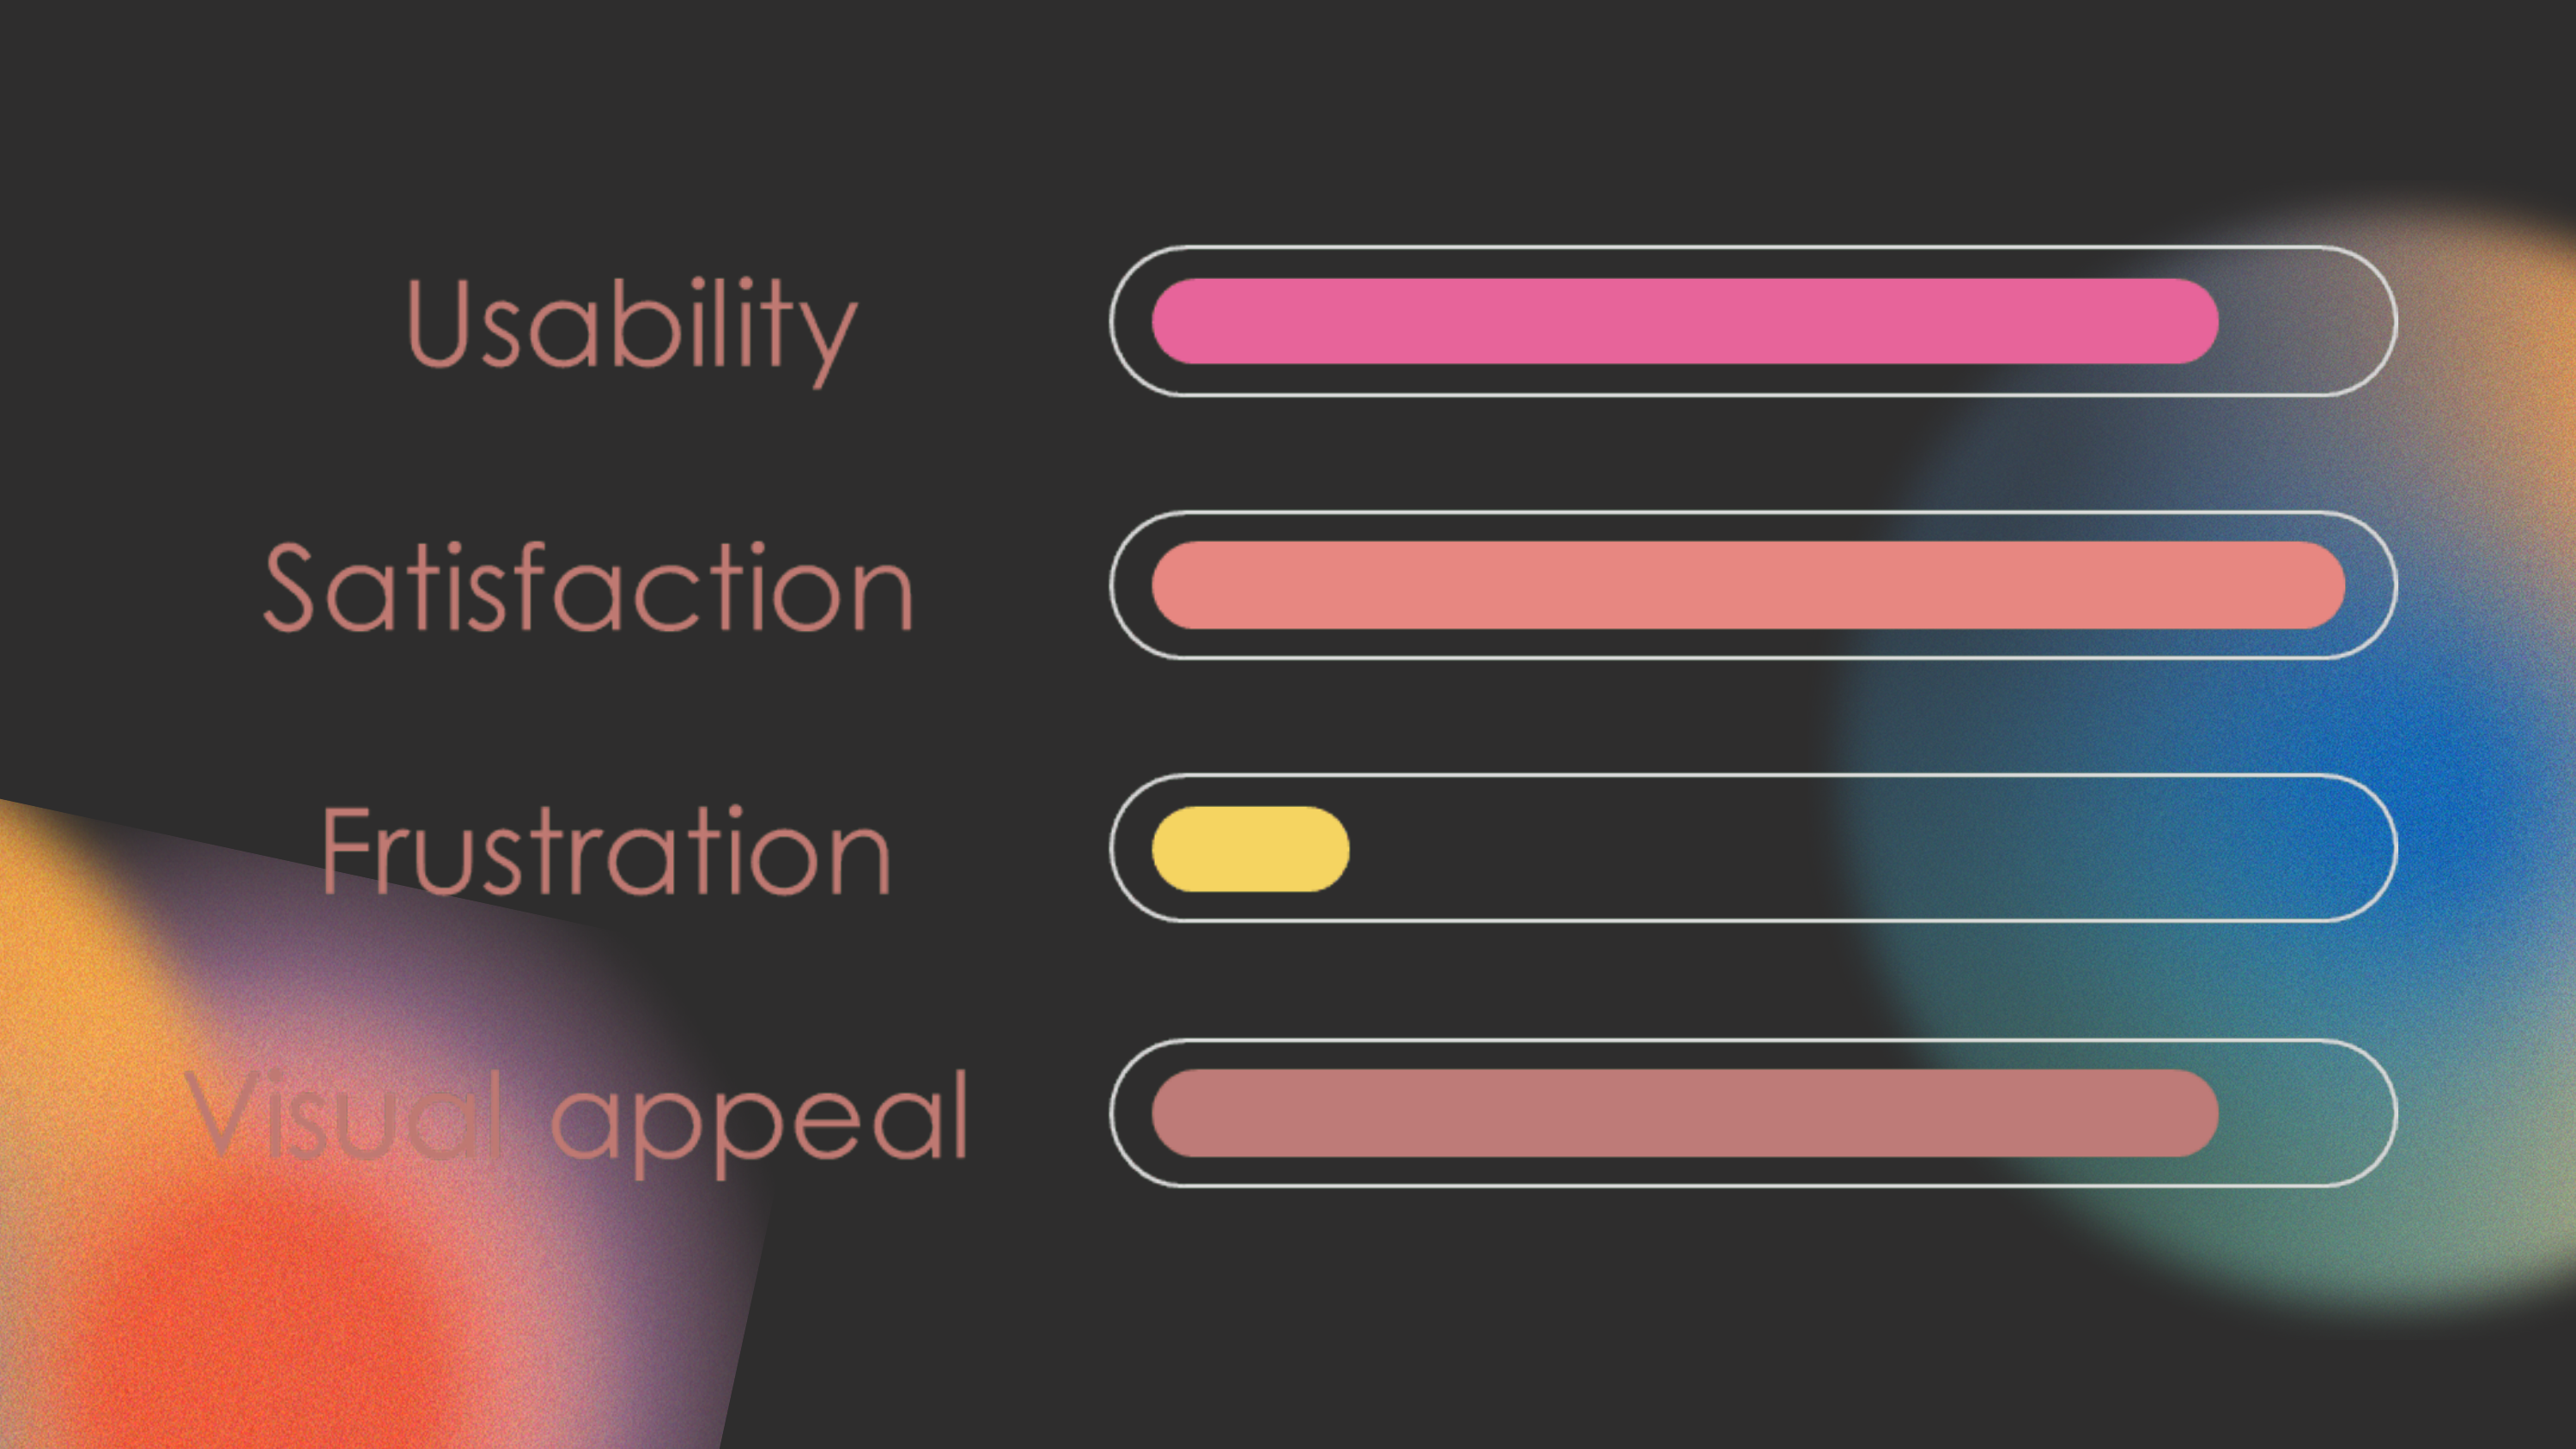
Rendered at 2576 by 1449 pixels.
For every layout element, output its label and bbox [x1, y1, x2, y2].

text_box [0, 798, 761, 1449]
text_box [1807, 180, 2576, 1340]
text_box [106, 212, 2399, 1258]
